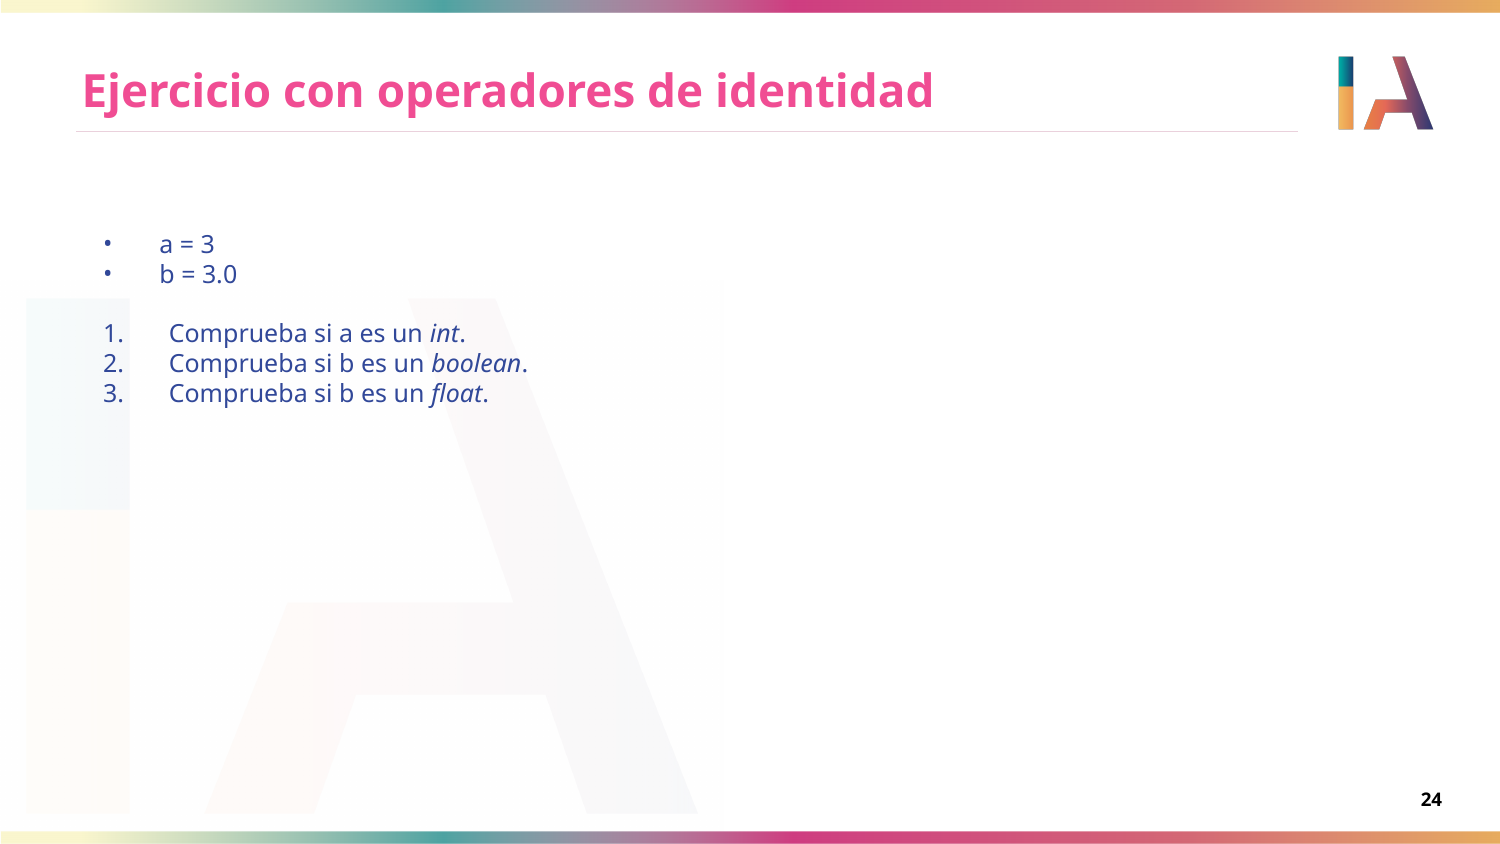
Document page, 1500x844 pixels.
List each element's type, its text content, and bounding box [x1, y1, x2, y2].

picture [0, 280, 1500, 844]
text_box a = 3 b = 3.0 Comprueba si a es un int. Comprueba si b es un boolean. Comprueba si b es un float. [76, 219, 1500, 417]
picture [1335, 54, 1437, 132]
slide_number ‹#› [1414, 781, 1457, 829]
list Ejercicio con operadores de identidad [76, 59, 1330, 116]
picture [0, 0, 1500, 13]
